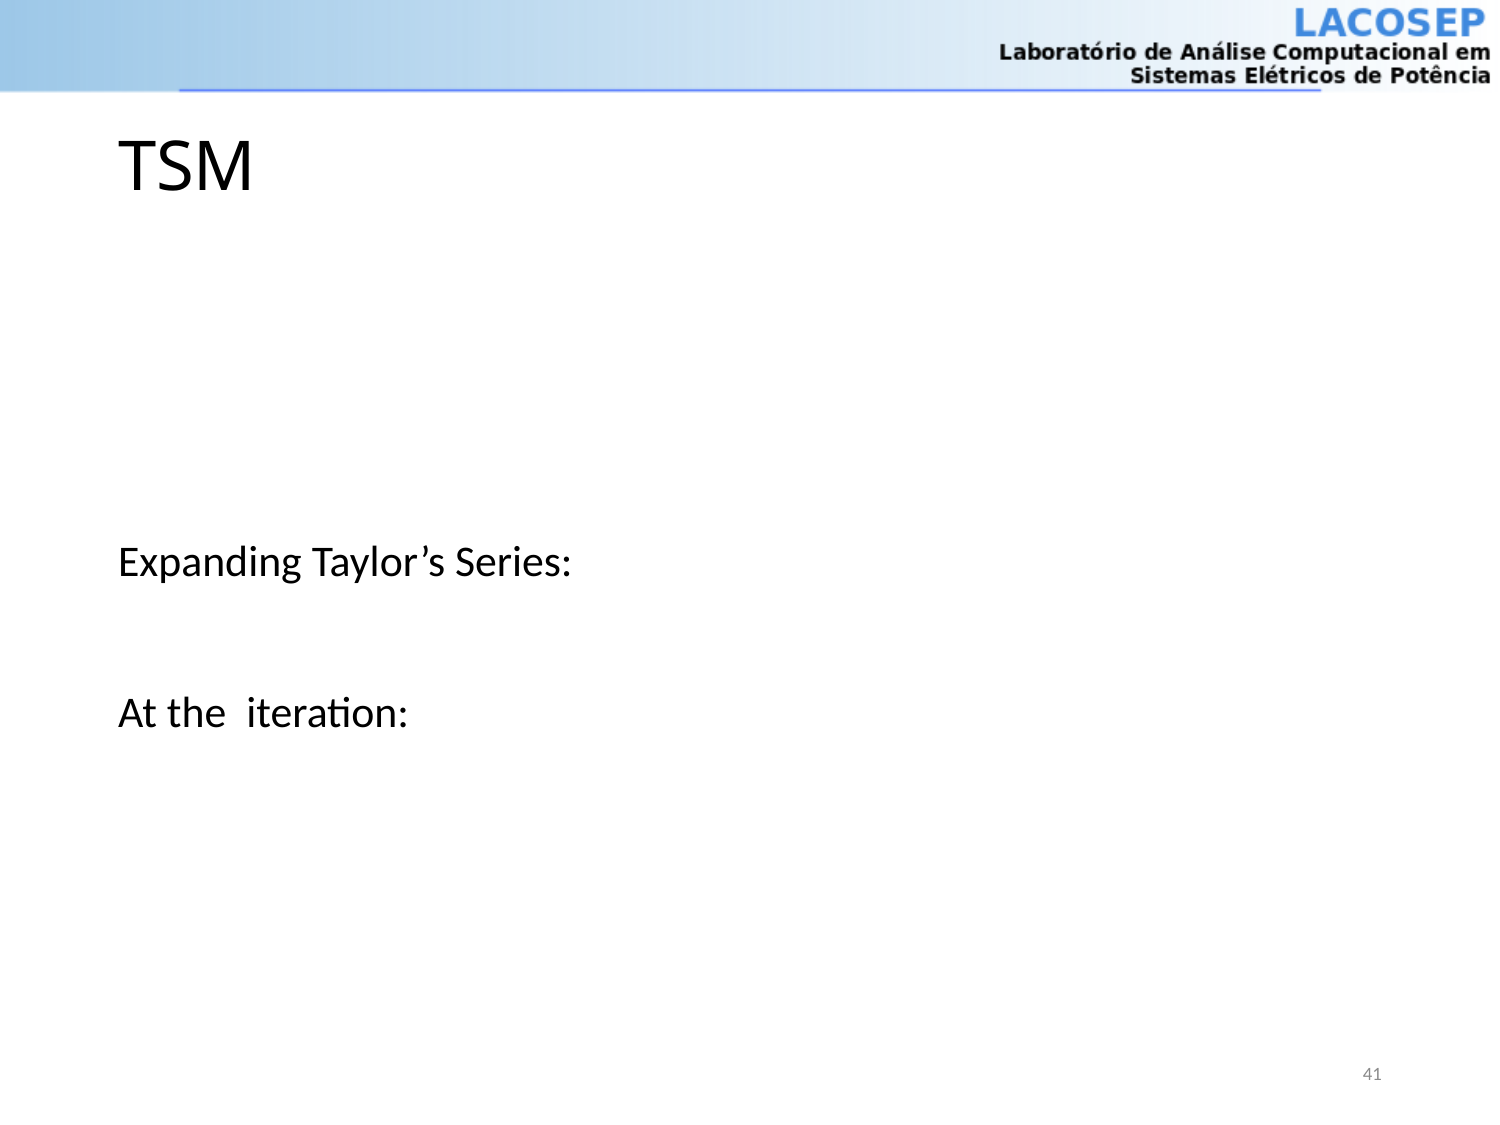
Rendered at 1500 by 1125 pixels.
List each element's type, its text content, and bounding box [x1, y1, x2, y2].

slide_number 41 [1059, 1042, 1397, 1103]
title TSM [103, 59, 1397, 278]
picture [0, 0, 1500, 1125]
